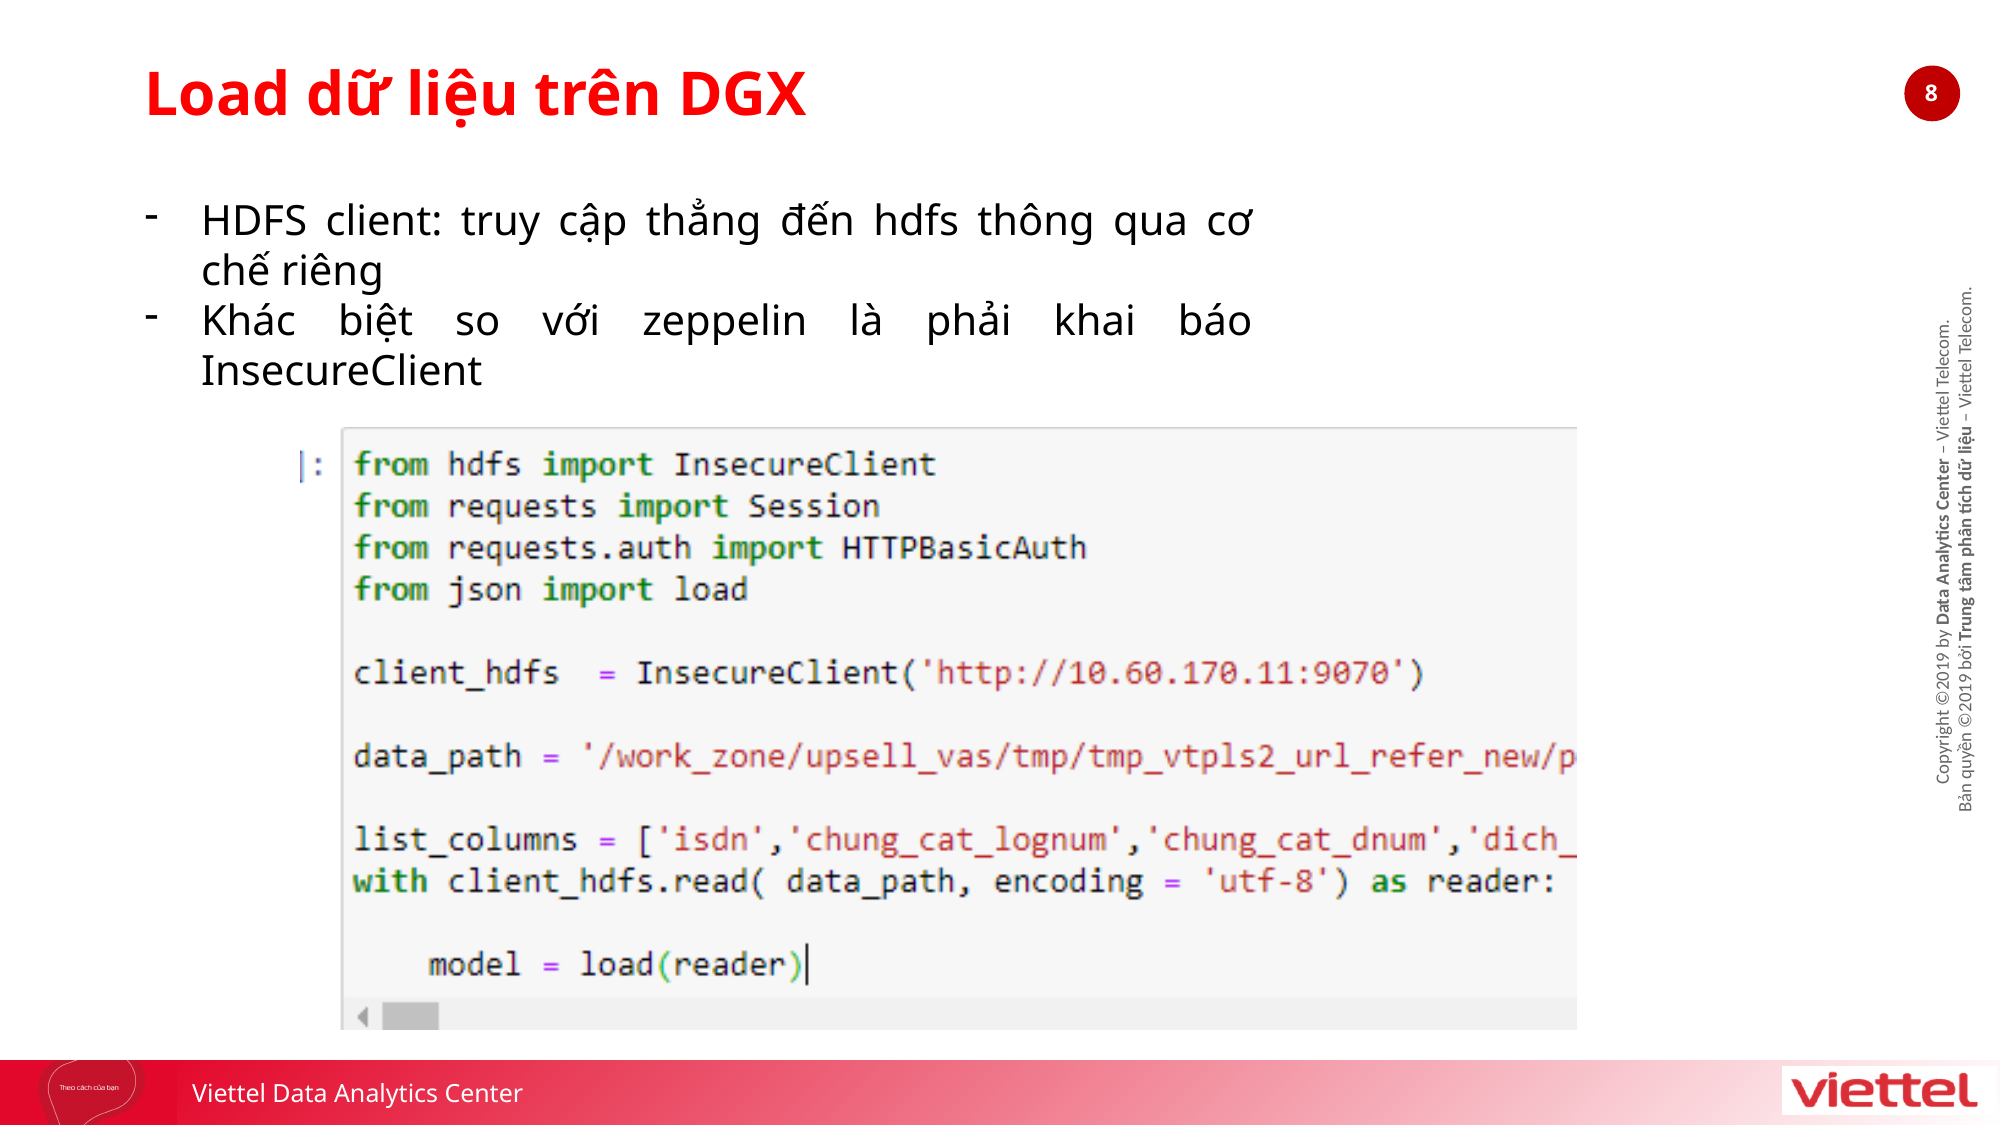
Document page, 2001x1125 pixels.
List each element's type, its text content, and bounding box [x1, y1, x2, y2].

text_box HDFS client: truy cập thẳng đến hdfs thông qua cơ chế riêng Khác biệt so với zeppelin là phải khai báo InsecureClient [129, 186, 1268, 402]
picture [0, 1060, 178, 1125]
picture [1782, 1066, 1997, 1115]
text_box Viettel Data Analytics Center [178, 1060, 2000, 1125]
picture [300, 427, 1577, 1030]
text_box Load dữ liệu trên DGX [129, 51, 1283, 113]
